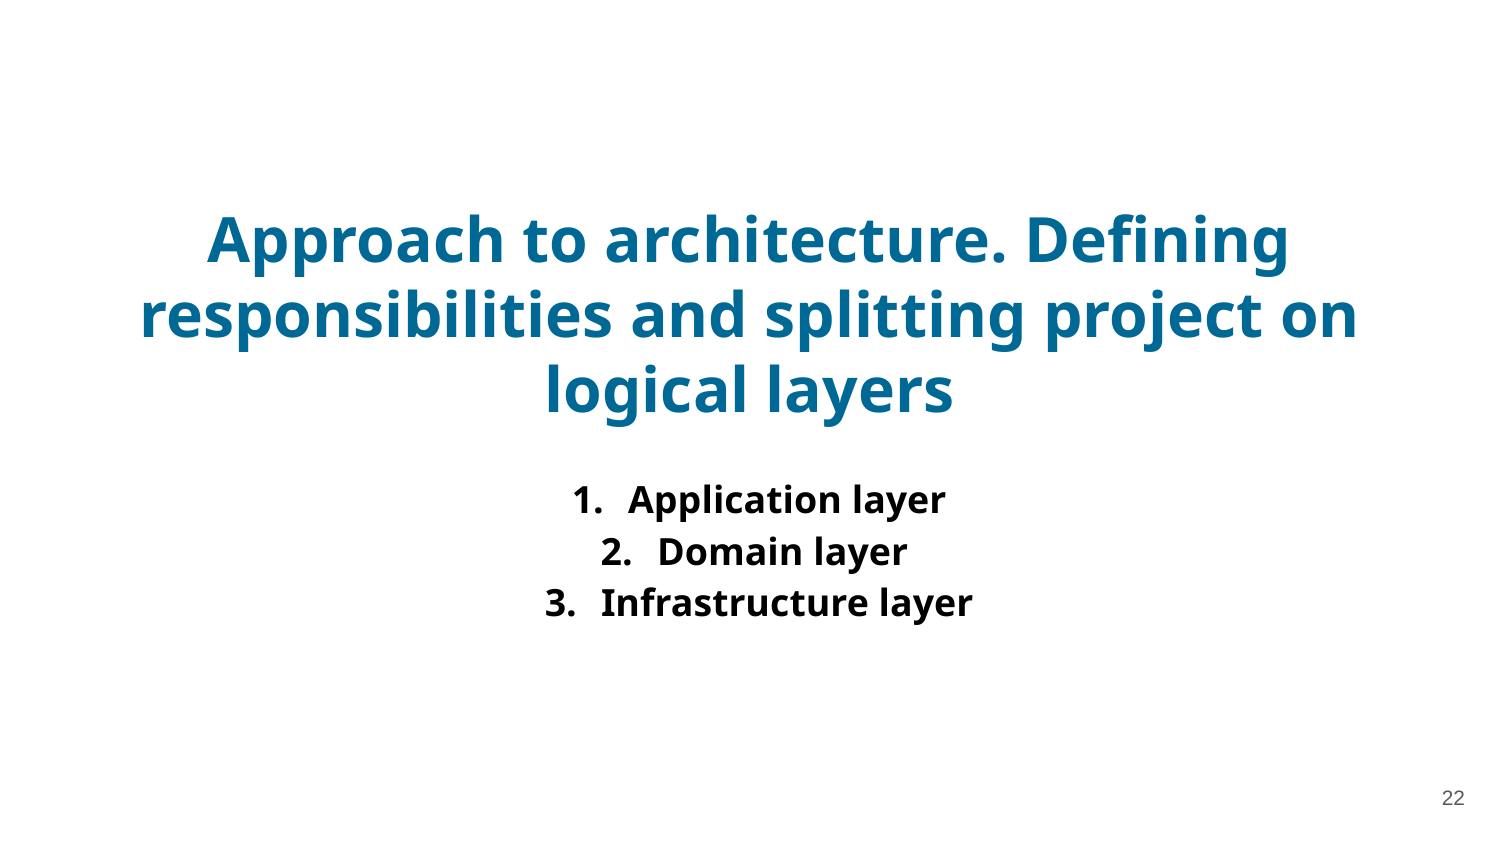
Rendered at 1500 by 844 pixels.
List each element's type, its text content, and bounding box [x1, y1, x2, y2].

list Application layer Domain layer Infrastructure layer [51, 454, 1449, 678]
slide_number ‹#› [1389, 764, 1480, 830]
title Approach to architecture. Defining responsibilities and splitting project on logical layers [51, 185, 1449, 433]
